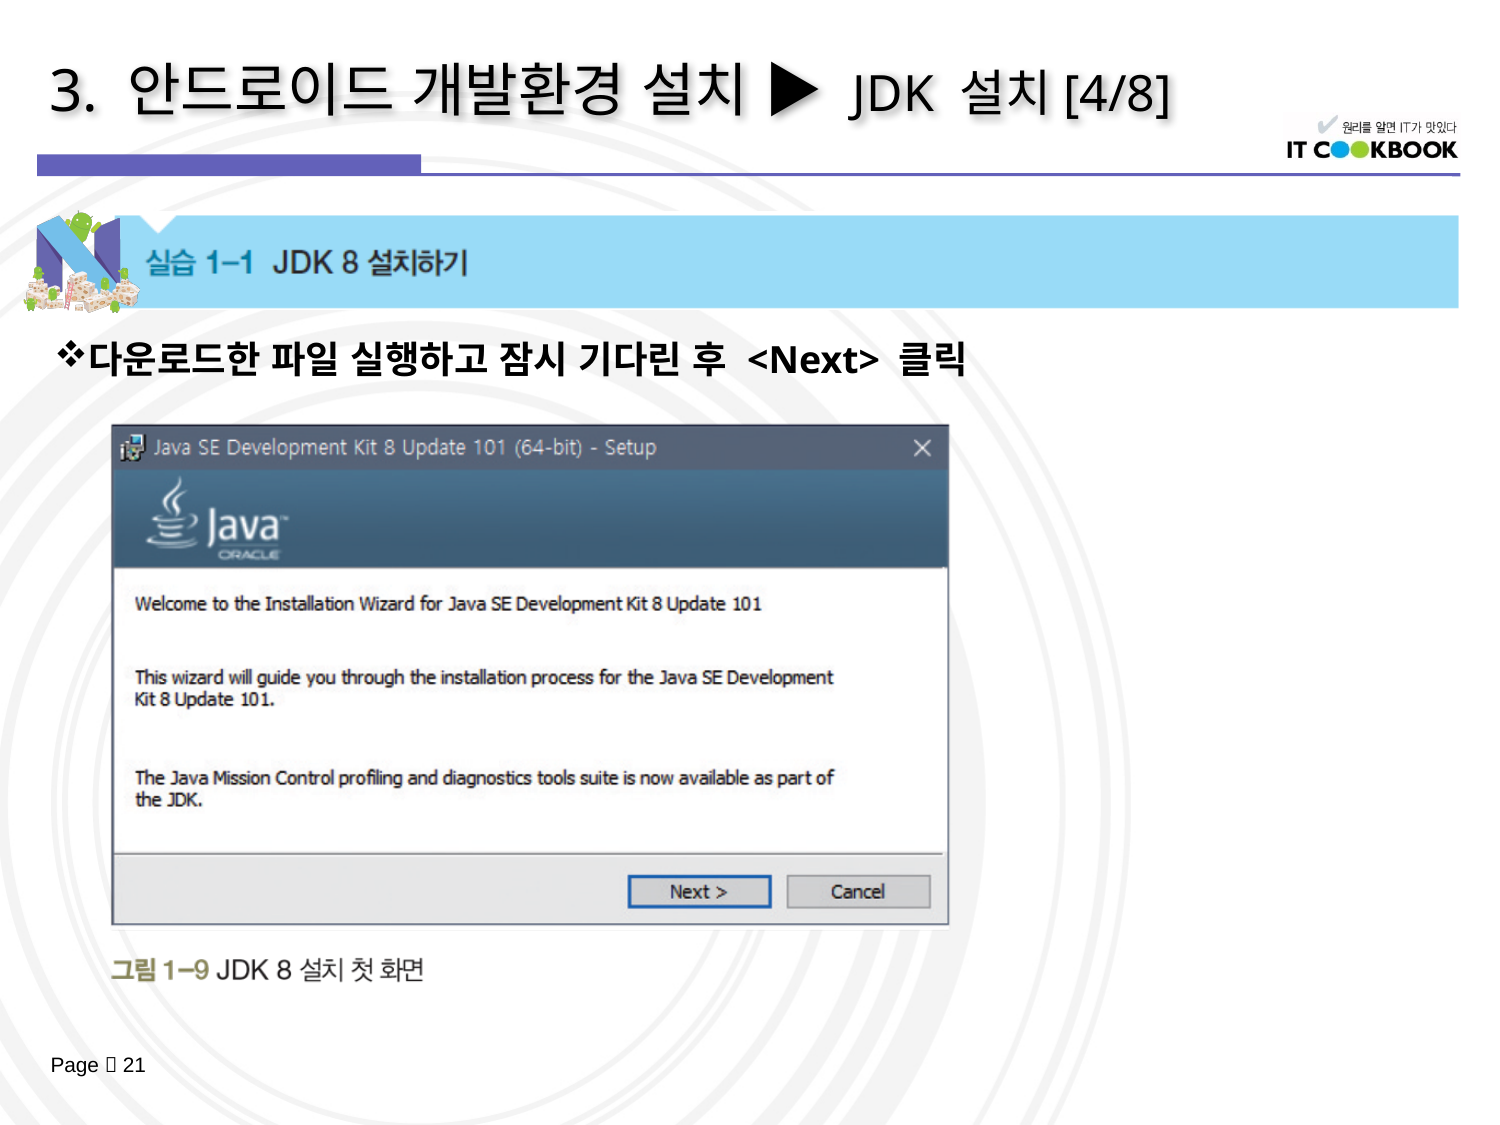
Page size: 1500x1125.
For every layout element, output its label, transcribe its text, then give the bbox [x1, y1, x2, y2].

picture [0, 35, 1500, 1125]
title 3. 안드로이드 개발환경 설치 ▶ JDK 설치[4/8] [48, 53, 1448, 161]
picture [95, 405, 969, 991]
list 다운로드한 파일 실행하고 잠시 기다린 후 <Next> 클릭 [54, 335, 1500, 1051]
